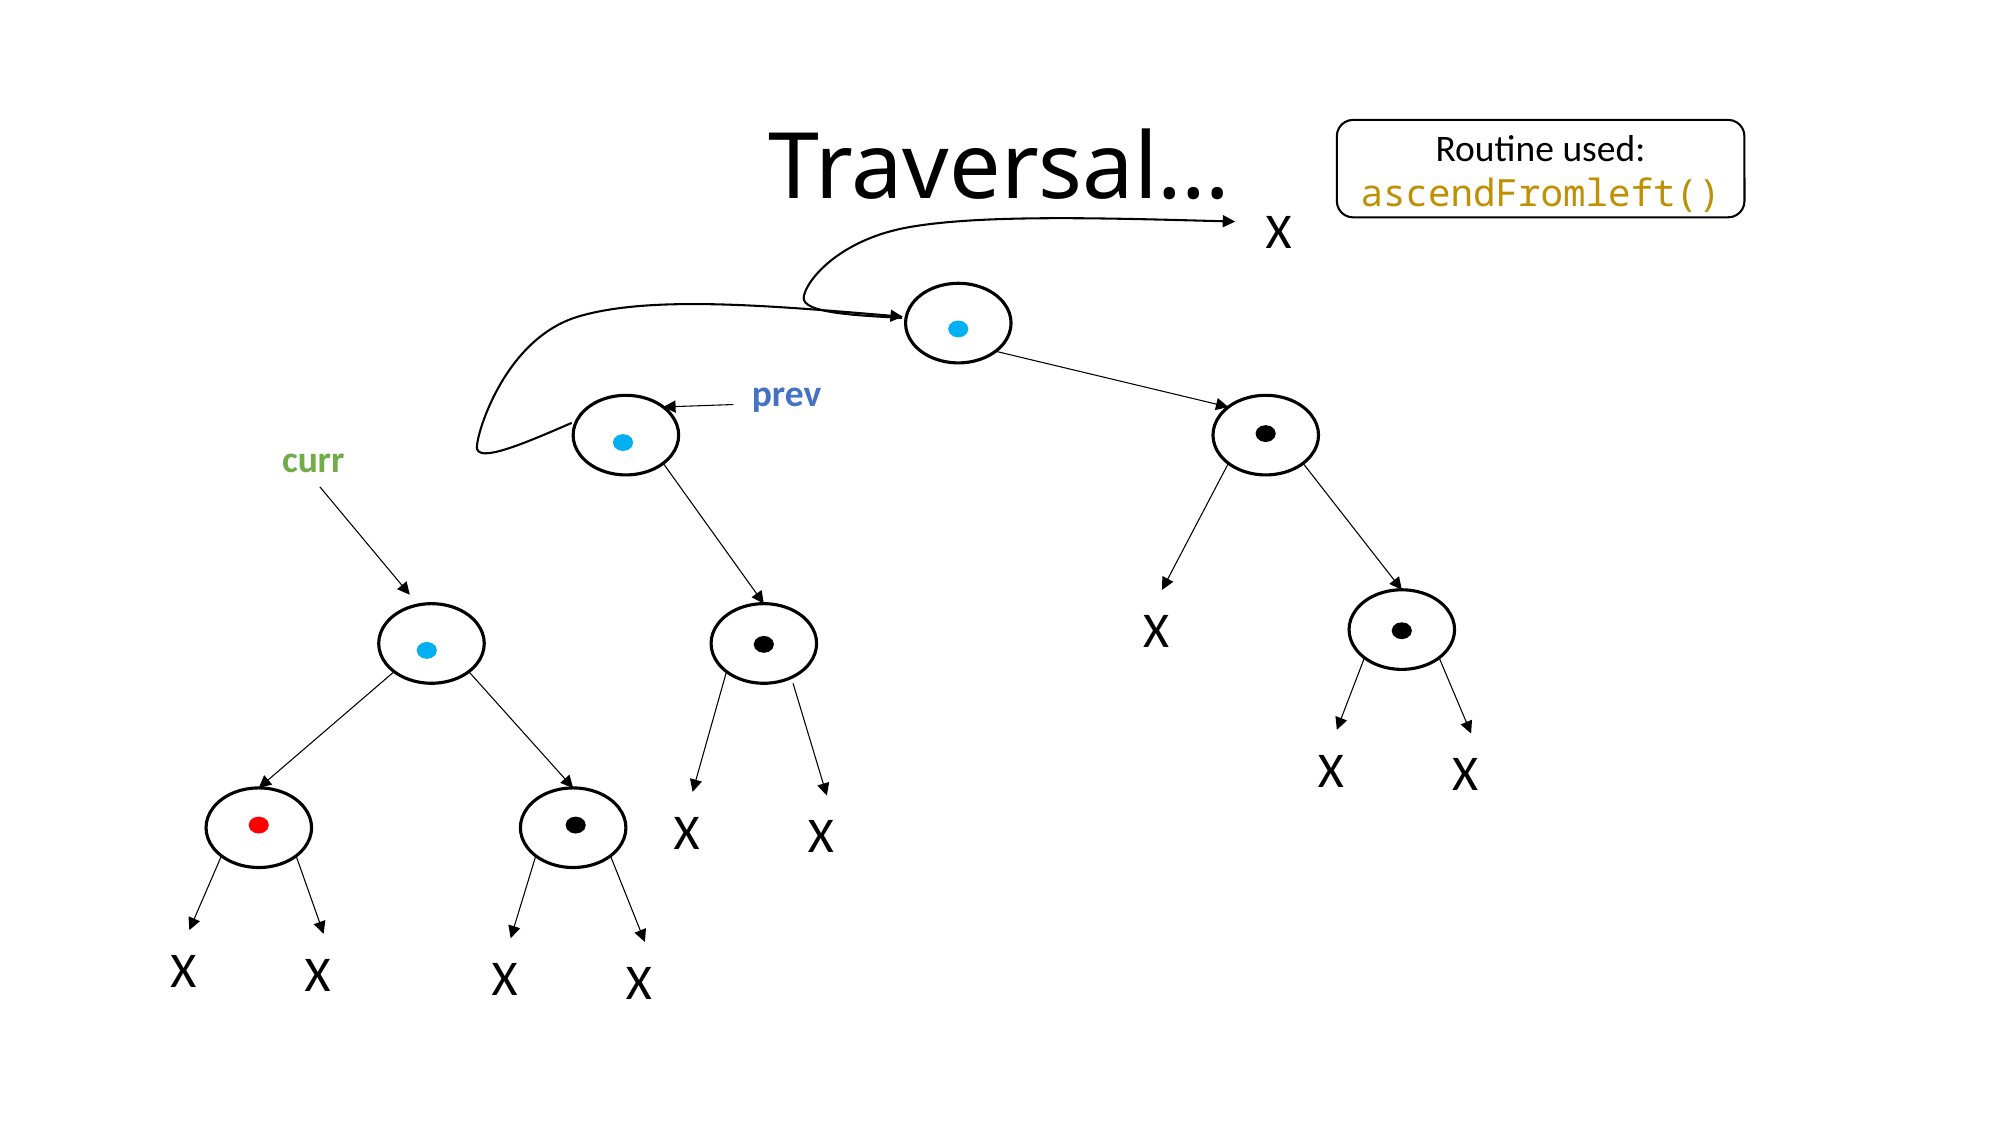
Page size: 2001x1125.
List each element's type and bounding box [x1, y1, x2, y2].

text_box [792, 683, 861, 871]
text_box [1335, 118, 1746, 219]
text_box [267, 427, 410, 595]
text_box [155, 602, 679, 1017]
title [137, 59, 1863, 278]
text_box [1250, 190, 1319, 266]
text_box [475, 215, 1505, 867]
